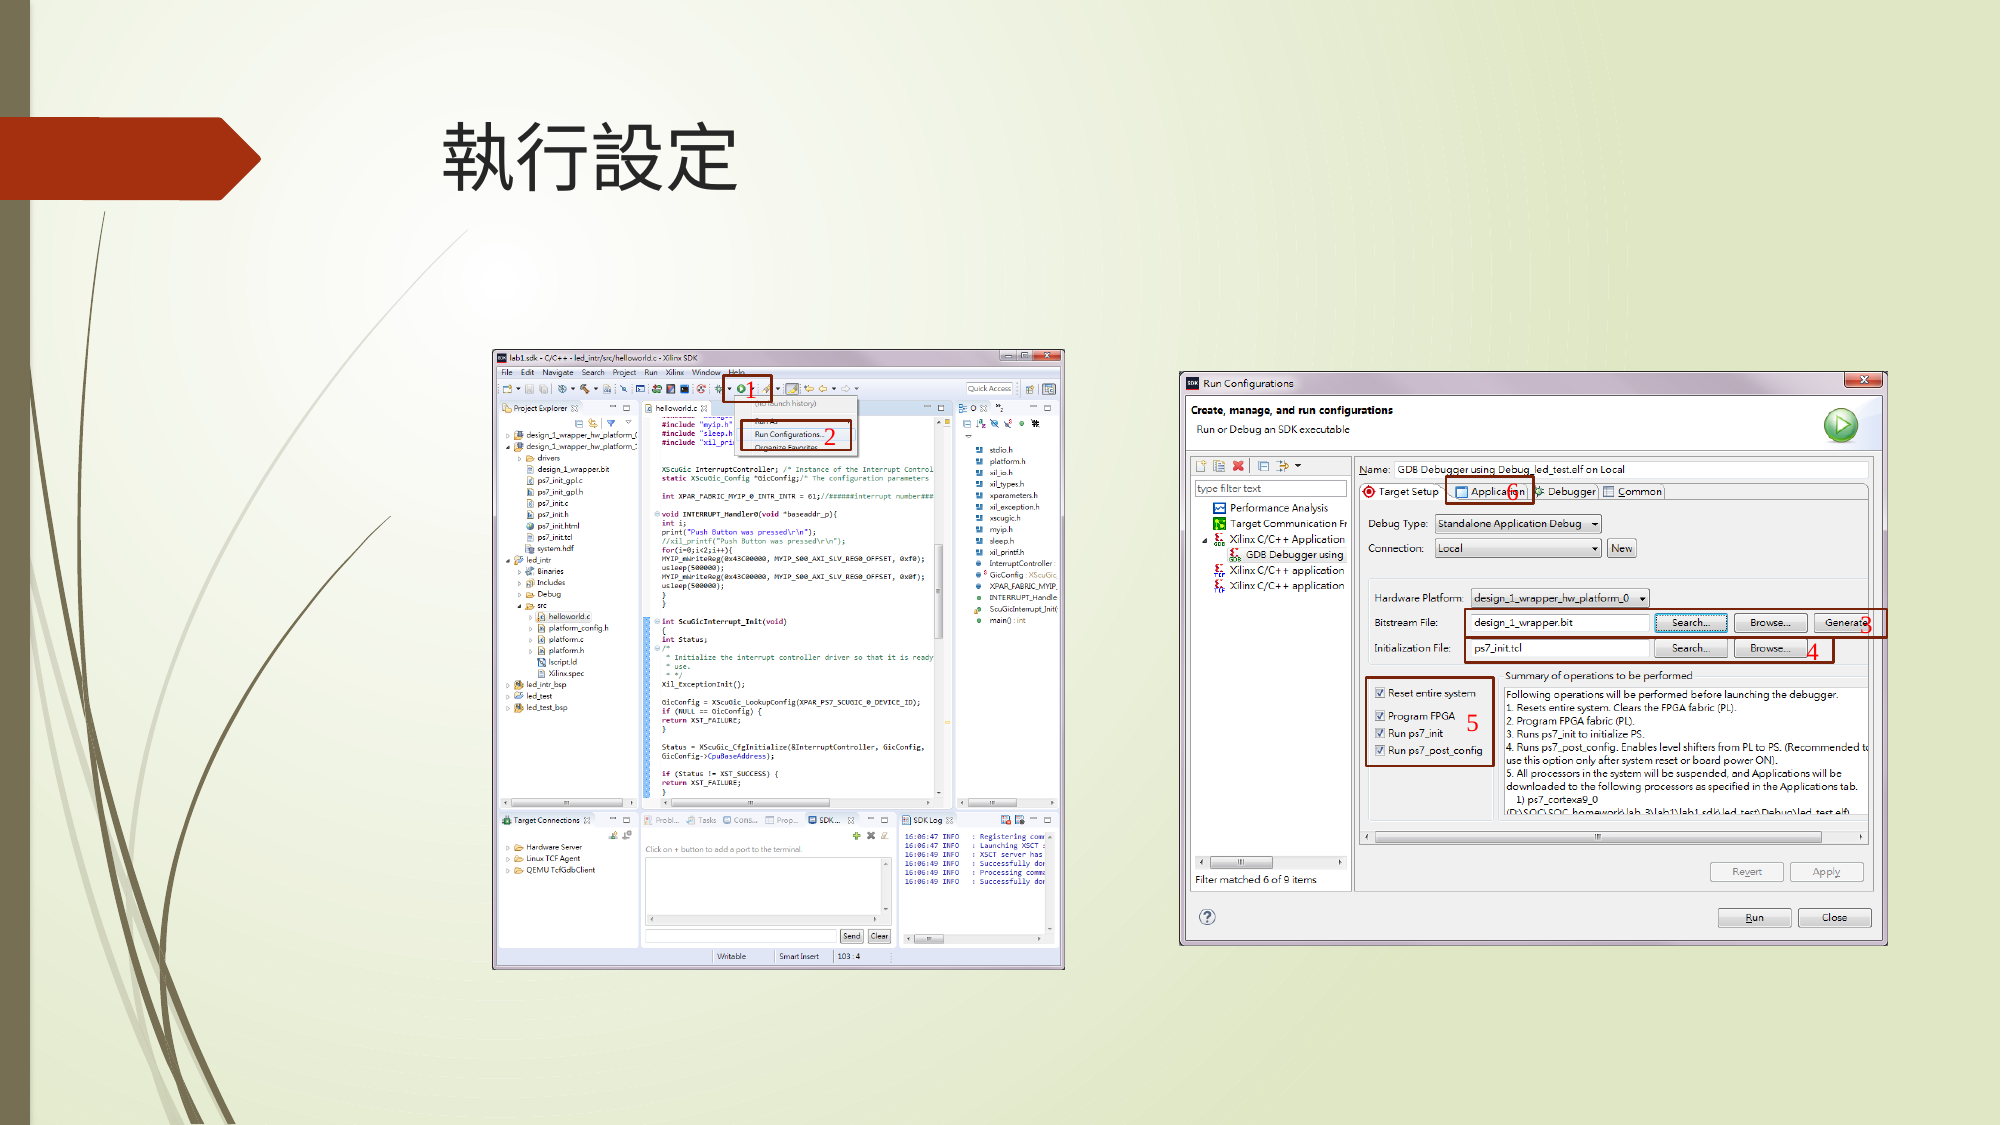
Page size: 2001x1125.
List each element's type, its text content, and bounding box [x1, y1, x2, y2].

title 執行設定 [425, 102, 1888, 313]
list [492, 349, 1065, 971]
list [1179, 370, 1888, 947]
